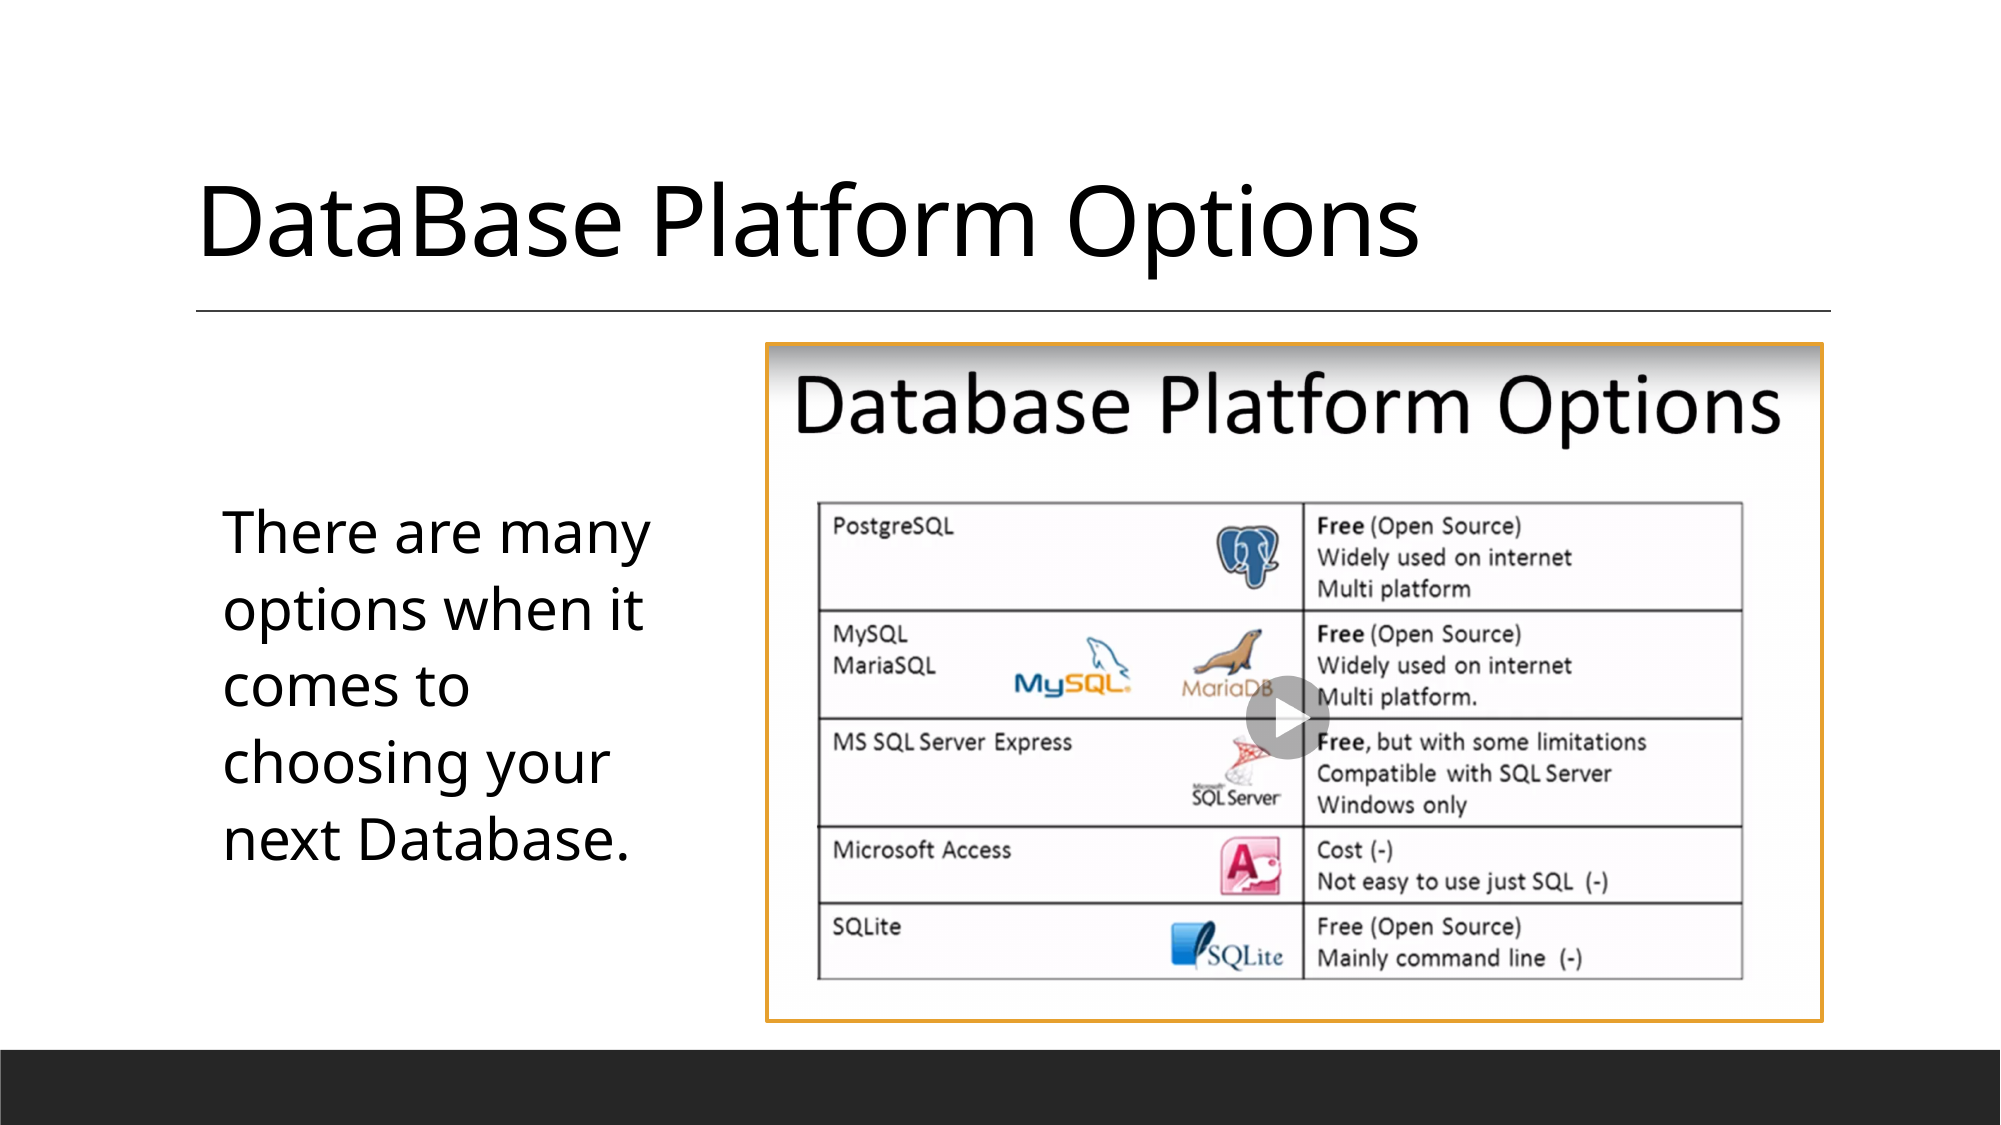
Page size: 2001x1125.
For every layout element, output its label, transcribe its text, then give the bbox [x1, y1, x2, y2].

picture [768, 345, 1821, 1020]
list There are many options when it comes to choosing your next Database. [206, 311, 718, 1049]
title DataBase Platform Options [180, 47, 1830, 285]
